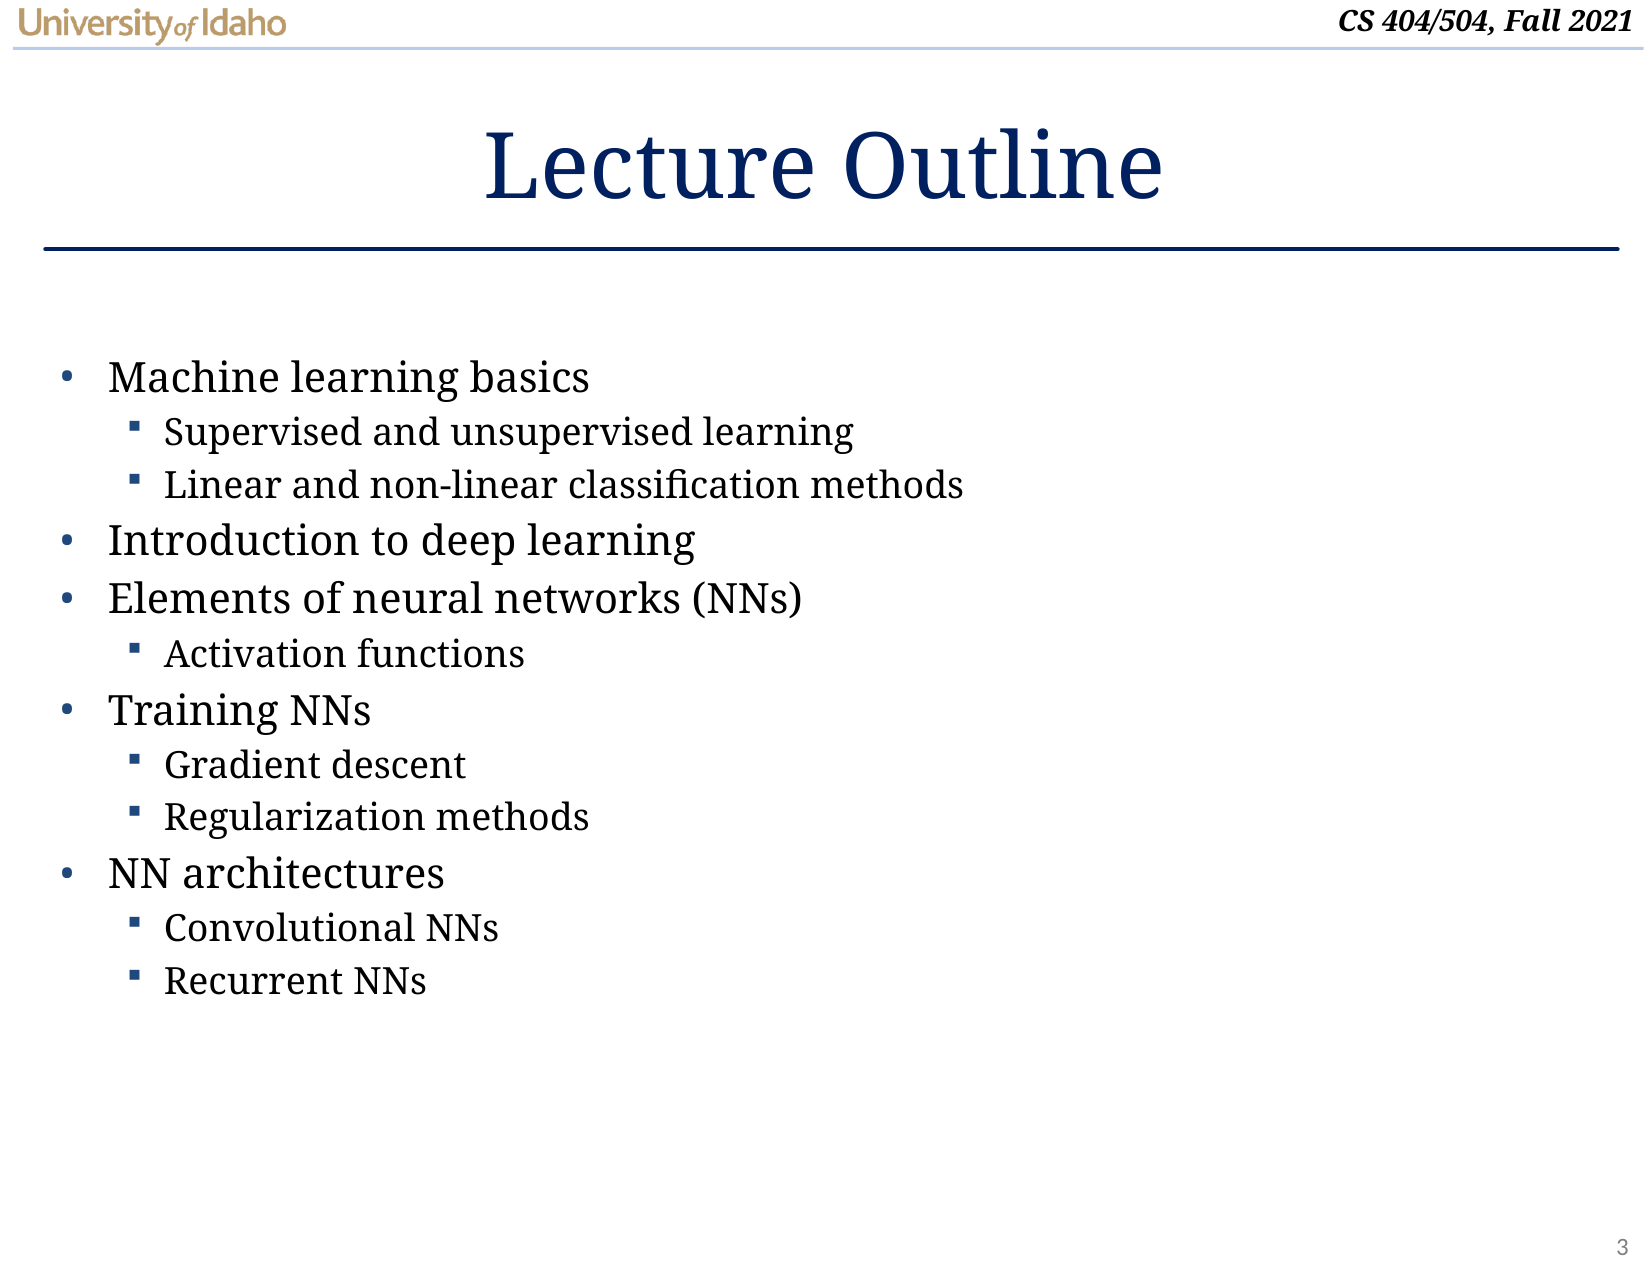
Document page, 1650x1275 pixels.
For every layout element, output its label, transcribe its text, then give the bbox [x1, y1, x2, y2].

picture [19, 8, 286, 46]
list Machine learning basics Supervised and unsupervised learning Linear and non-linear classification methods Introduction to deep learning Elements of neural networks (NNs) Activation functions Training NNs Gradient descent Regularization methods NN architectures Convolutional NNs Recurrent NNs [45, 342, 1618, 1224]
title Lecture Outline [0, 75, 1650, 248]
